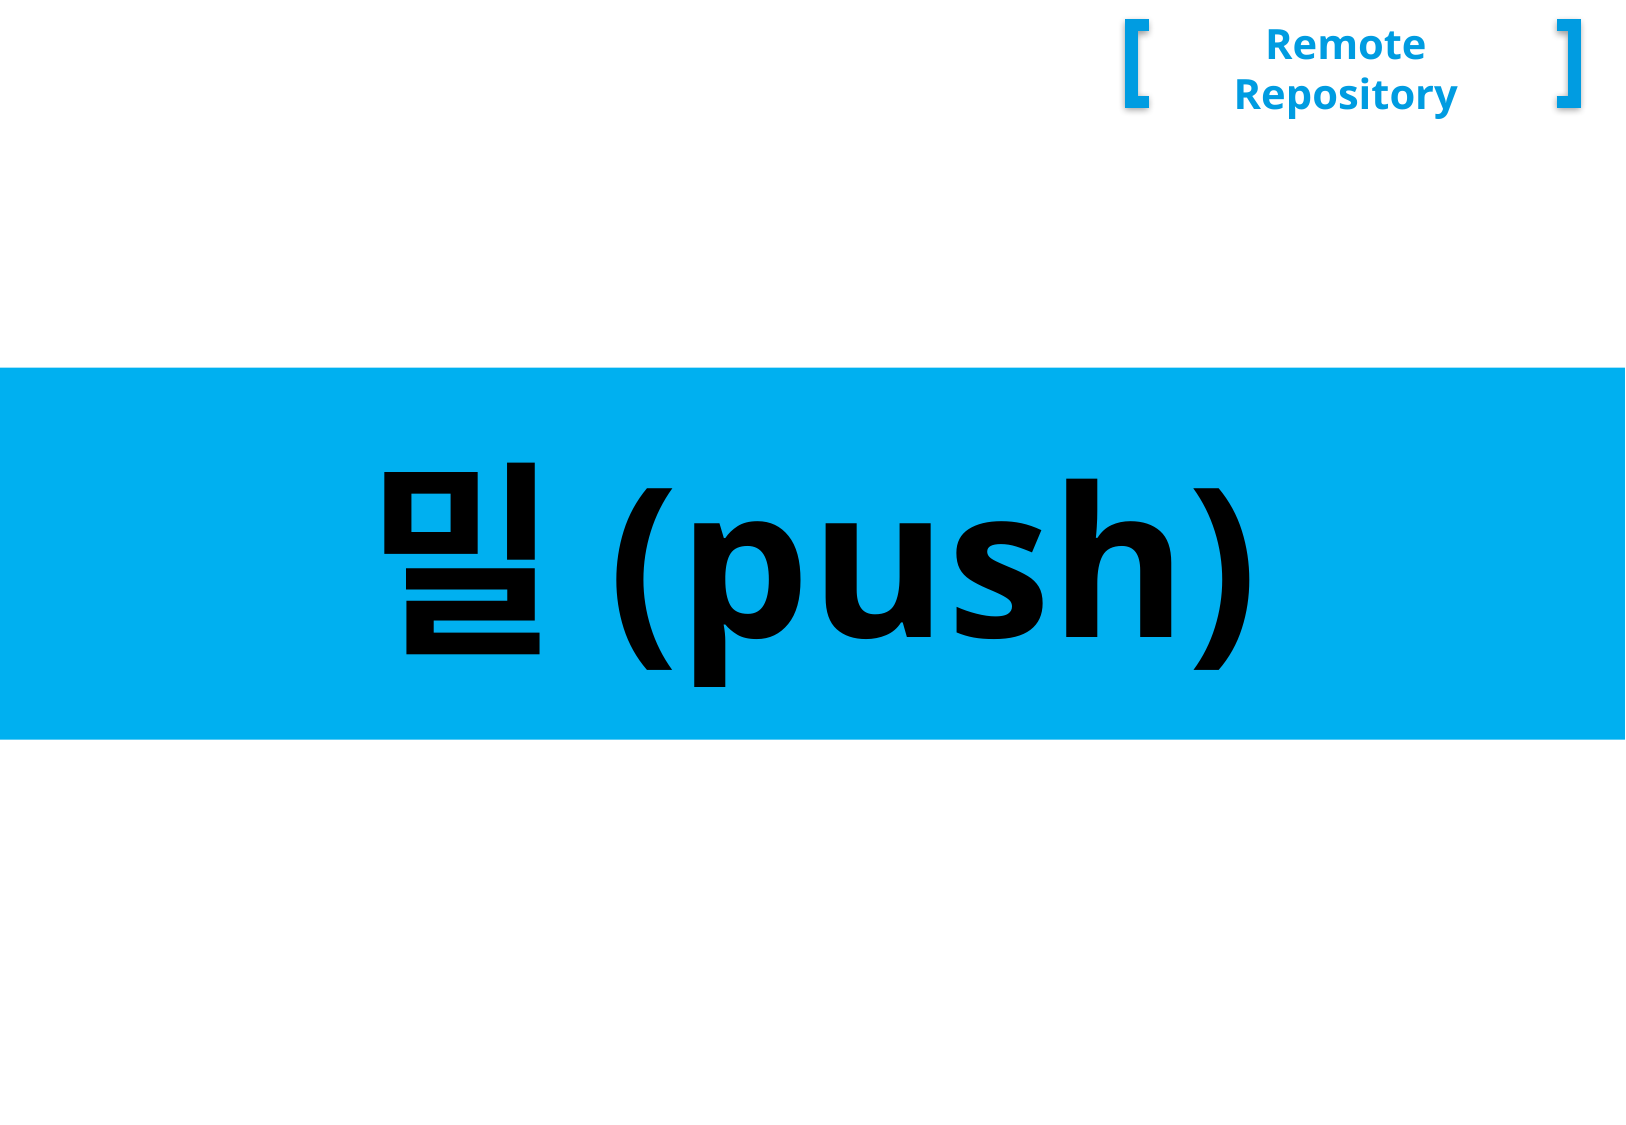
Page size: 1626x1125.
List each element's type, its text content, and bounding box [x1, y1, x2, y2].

title Remote Repository [1161, 39, 1546, 97]
list 밀(push) [0, 367, 1625, 740]
